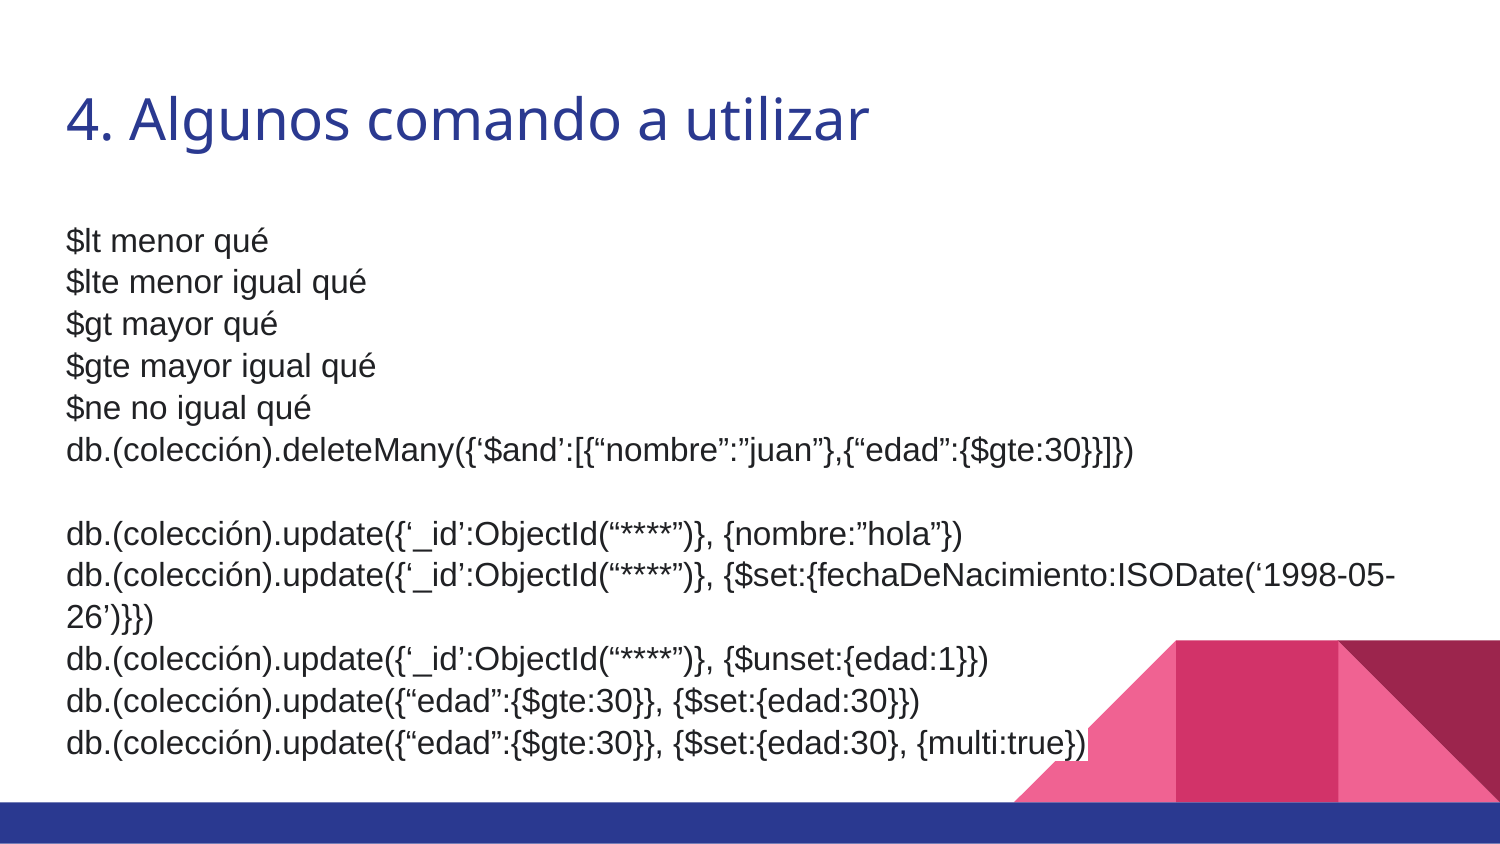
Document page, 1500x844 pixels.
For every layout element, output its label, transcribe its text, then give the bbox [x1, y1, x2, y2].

list $lt menor qué $lte menor igual qué $gt mayor qué $gte mayor igual qué $ne no igual qué db.(colección).deleteMany({‘$and’:[{“nombre”:”juan”},{“edad”:{$gte:30}}]}) db.(colección).update({‘_id’:ObjectId(“****”)}, {nombre:”hola”}) db.(colección).update({‘_id’:ObjectId(“****”)}, {$set:{fechaDeNacimiento:ISODate(‘1998-05-26’)}}) db.(colección).update({‘_id’:ObjectId(“****”)}, {$unset:{edad:1}}) db.(colección).update({“edad”:{$gte:30}}, {$set:{edad:30}}) db.(colección).update({“edad”:{$gte:30}}, {$set:{edad:30}, {multi:true}) [51, 201, 1449, 782]
title 4. Algunos comando a utilizar [51, 67, 1449, 167]
